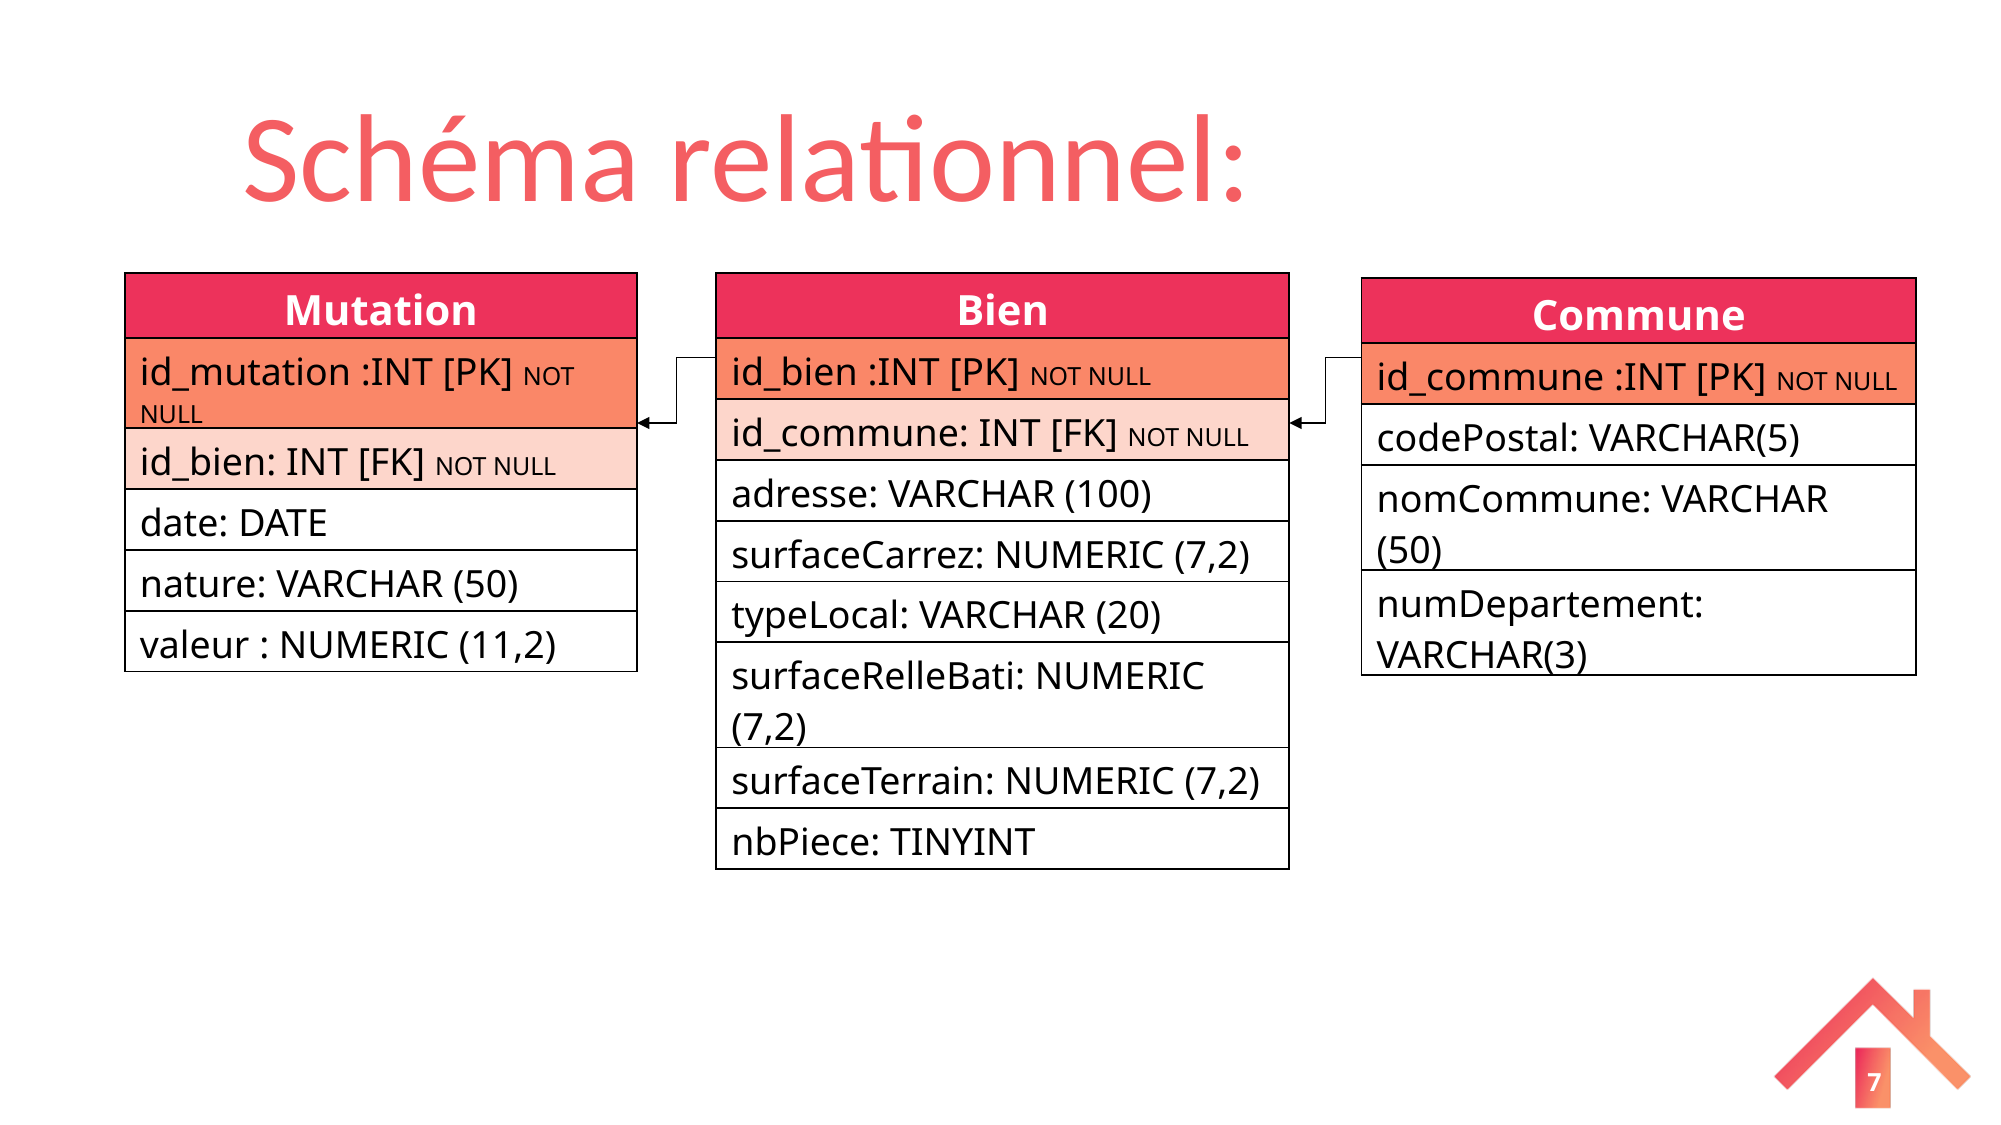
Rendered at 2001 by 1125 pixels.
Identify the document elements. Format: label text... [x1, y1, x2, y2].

table_cell nature: VARCHAR (50) [126, 551, 636, 610]
table_cell id_bien :INT [PK] NOT NULL [717, 339, 1288, 398]
table_cell id_mutation :INT [PK] NOT NULL [126, 339, 636, 427]
table_cell nomCommune: VARCHAR (50) [1362, 466, 1915, 569]
table_cell valeur : NUMERIC (11,2) [126, 612, 636, 671]
table_cell surfaceTerrain: NUMERIC (7,2) [717, 748, 1288, 807]
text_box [1289, 357, 1362, 423]
table_cell adresse: VARCHAR (100) [717, 461, 1288, 520]
table_cell typeLocal: VARCHAR (20) [717, 582, 1288, 641]
table_cell surfaceRelleBati: NUMERIC (7,2) [717, 643, 1288, 747]
text_box Schéma relationnel: [227, 69, 1731, 234]
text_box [1446, 956, 1985, 1125]
table_cell id_commune :INT [PK] NOT NULL [1362, 344, 1915, 403]
table_header Commune [1362, 279, 1915, 342]
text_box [637, 357, 717, 423]
table_cell numDepartement: VARCHAR(3) [1362, 571, 1915, 674]
table_cell nbPiece: TINYINT [717, 809, 1288, 868]
table_header Mutation [126, 274, 636, 337]
table_cell id_commune: INT [FK] NOT NULL [717, 400, 1288, 459]
table_header Bien [717, 274, 1288, 337]
table_cell surfaceCarrez: NUMERIC (7,2) [717, 522, 1288, 581]
table_cell id_bien: INT [FK] NOT NULL [126, 429, 636, 488]
table_cell codePostal: VARCHAR(5) [1362, 405, 1915, 464]
table_cell date: DATE [126, 490, 636, 549]
